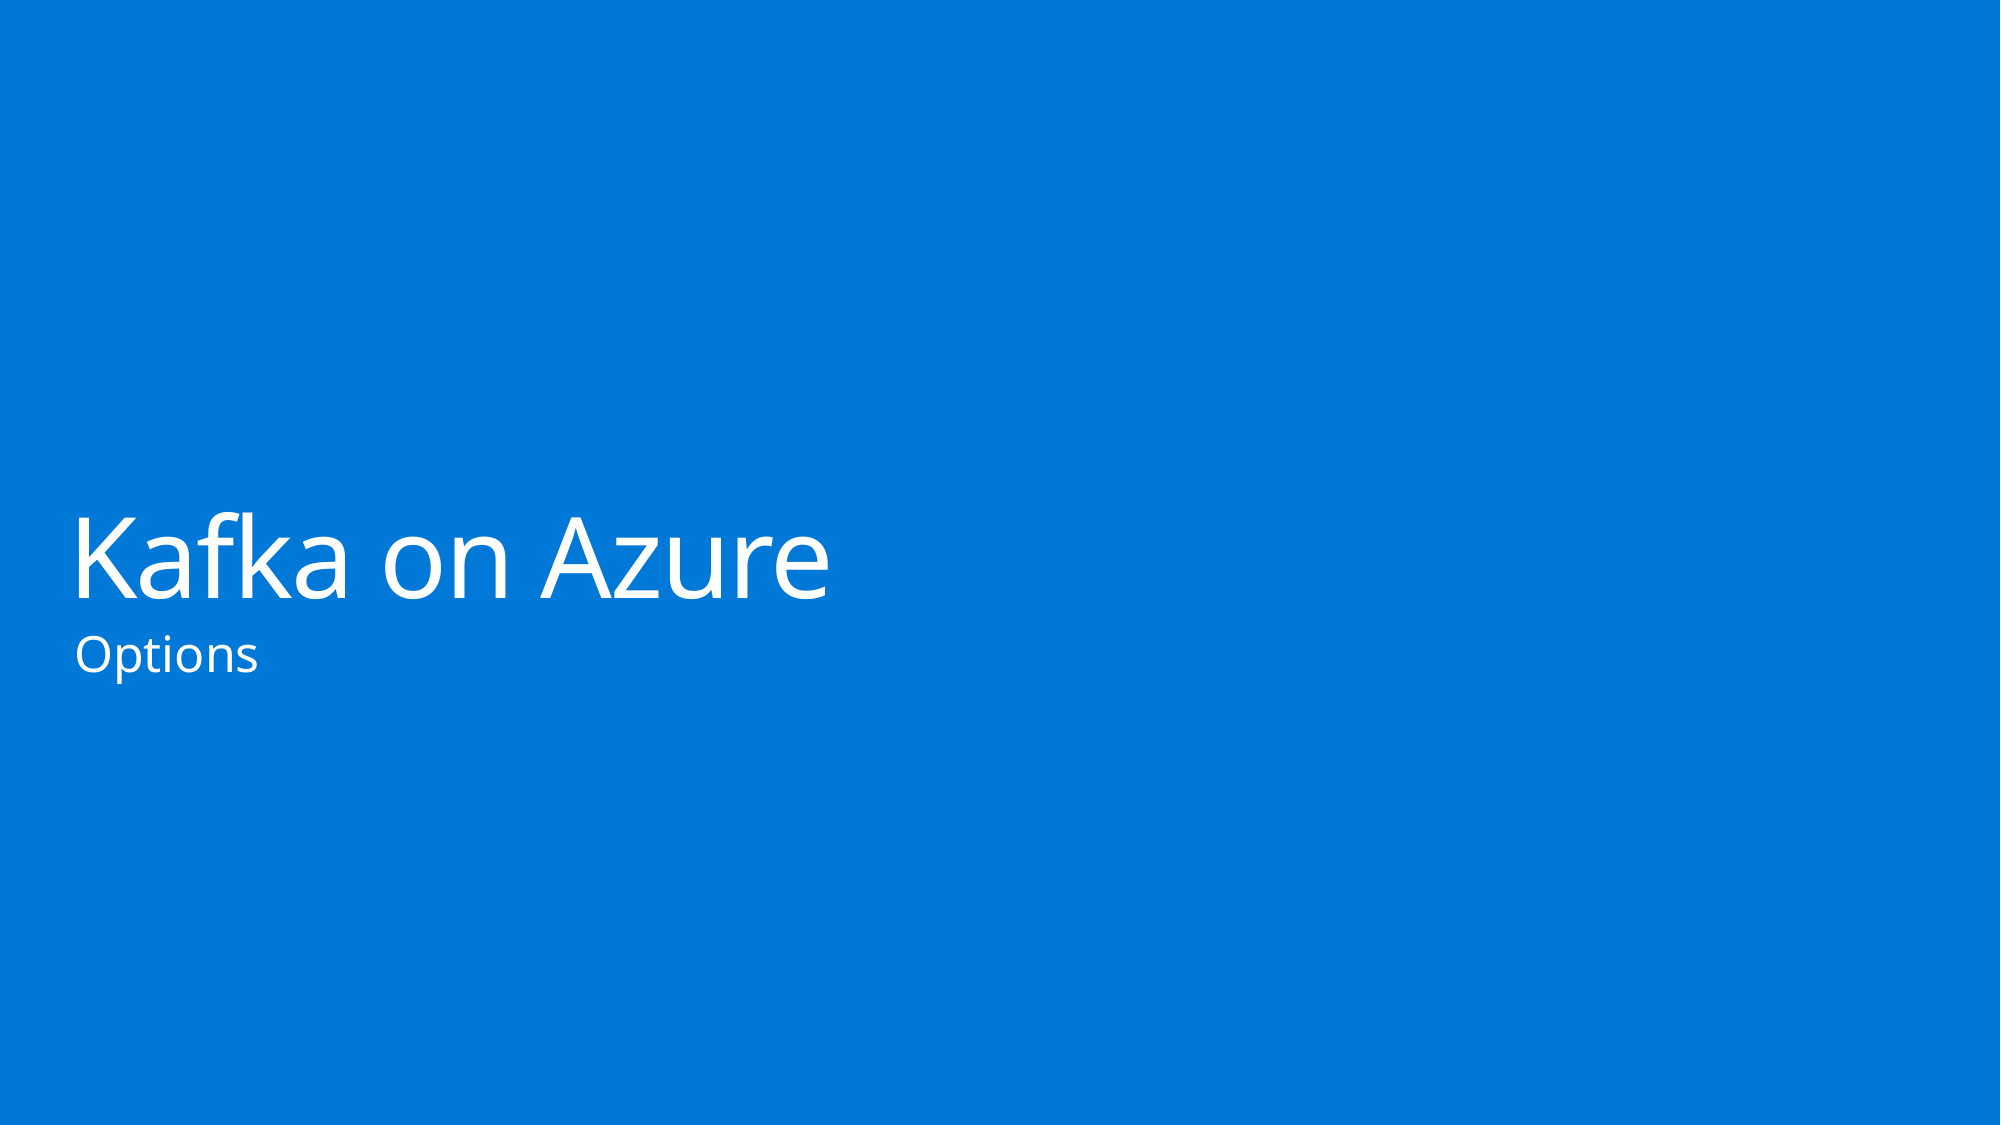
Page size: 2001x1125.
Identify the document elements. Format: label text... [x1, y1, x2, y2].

title Kafka on Azure [44, 486, 1956, 639]
text_box Options [44, 605, 1780, 708]
